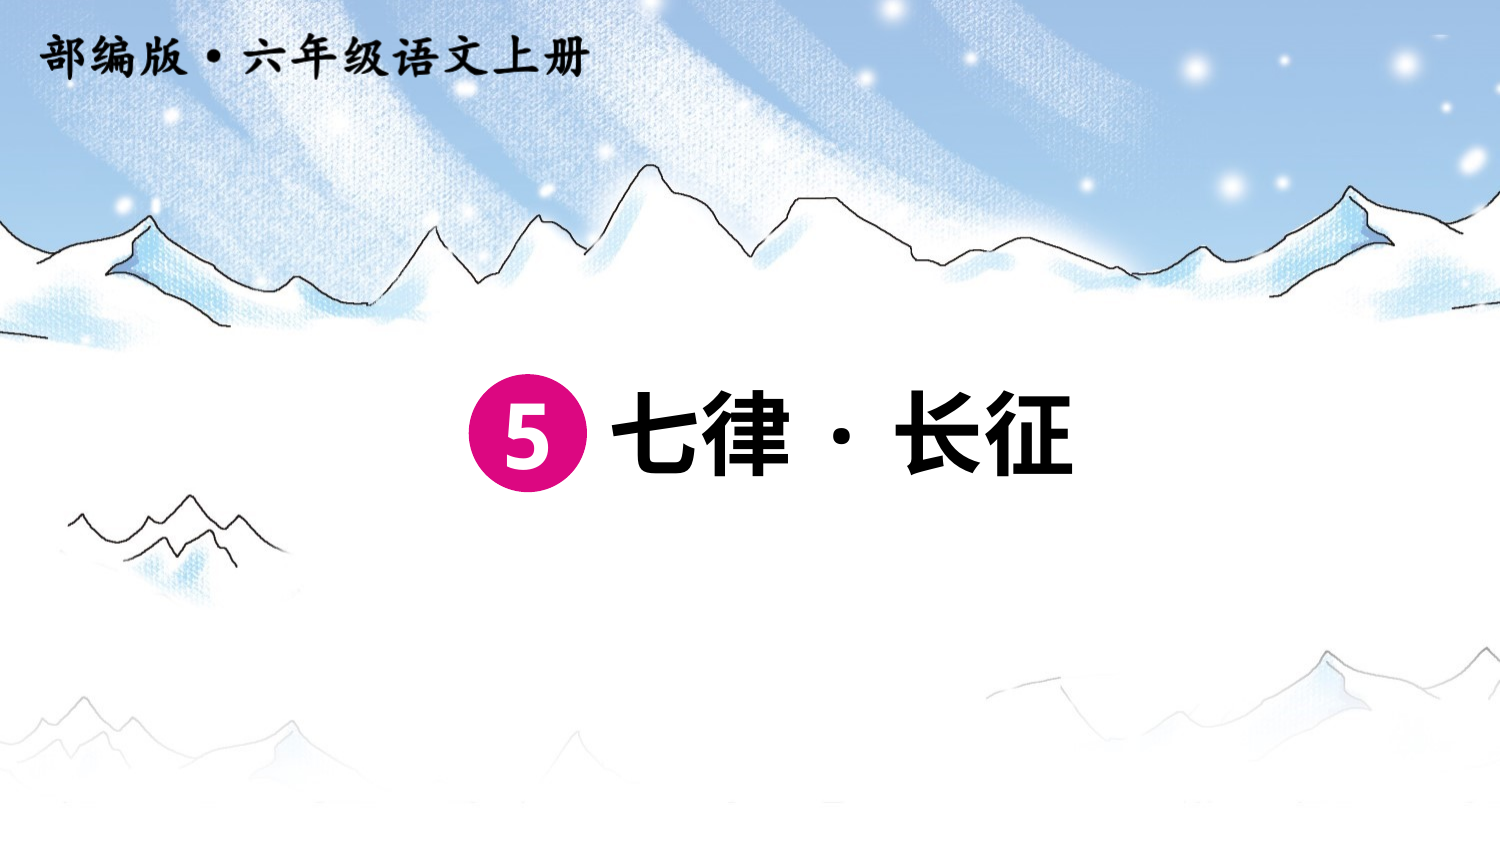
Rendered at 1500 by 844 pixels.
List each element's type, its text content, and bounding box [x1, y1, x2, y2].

picture [0, 0, 1500, 844]
text_box 七律·长征 [594, 369, 1154, 495]
text_box 5 [468, 373, 588, 493]
